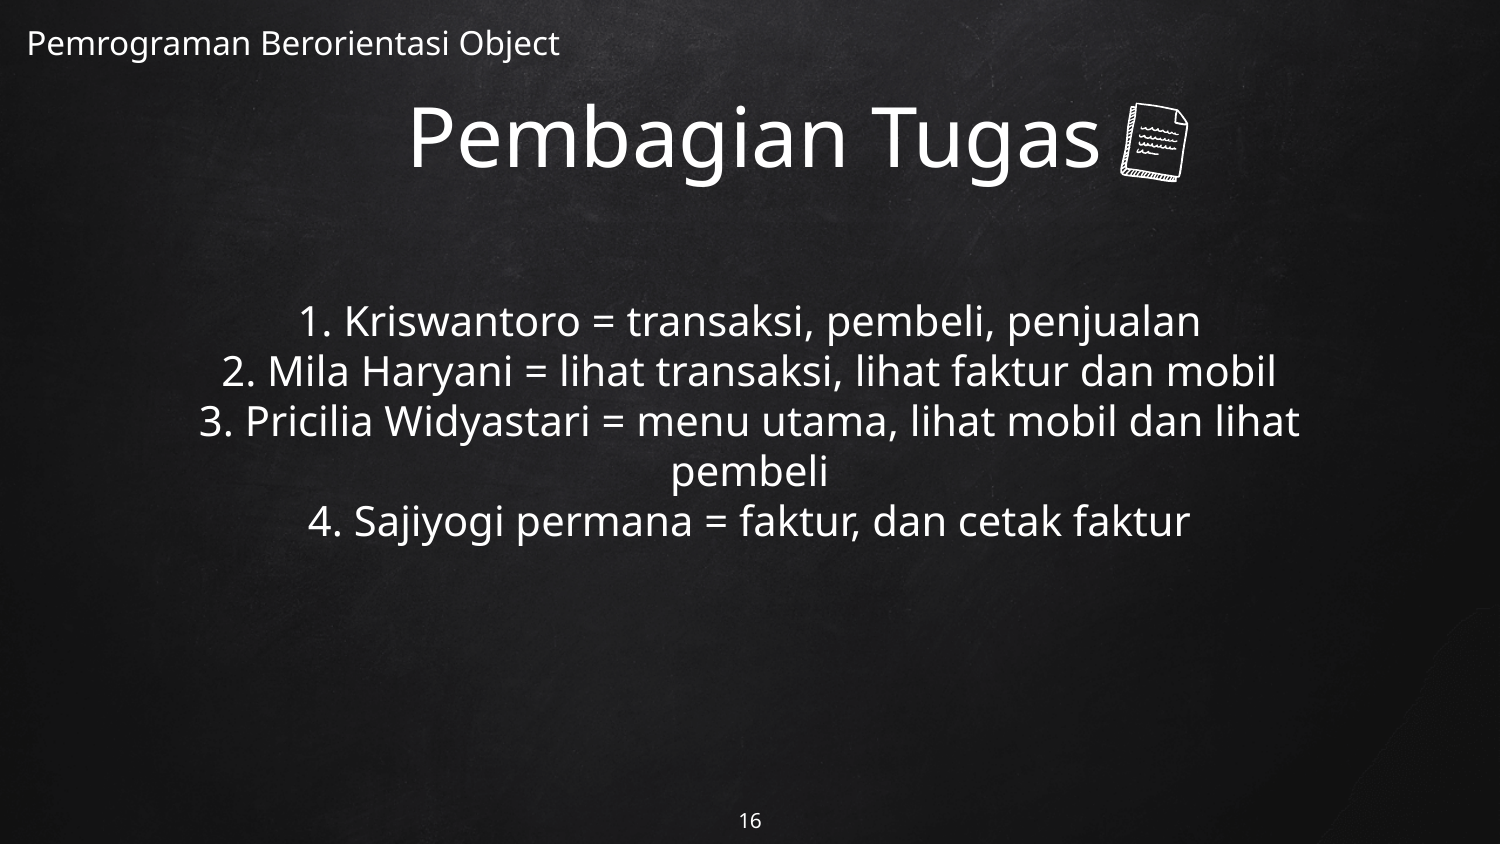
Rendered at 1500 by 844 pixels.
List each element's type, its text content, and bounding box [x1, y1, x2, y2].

subtitle 1. Kriswantoro = transaksi, pembeli, penjualan 2. Mila Haryani = lihat transaksi, lihat faktur dan mobil 3. Pricilia Widyastari = menu utama, lihat mobil dan lihat pembeli 4. Sajiyogi permana = faktur, dan cetak faktur [112, 280, 1388, 553]
title Pembagian Tugas [117, 38, 1393, 200]
picture [0, 0, 1500, 844]
text_box Pemrograman Berorientasi Object [11, 14, 622, 70]
text_box [1120, 102, 1189, 183]
slide_number 16 [705, 792, 795, 844]
